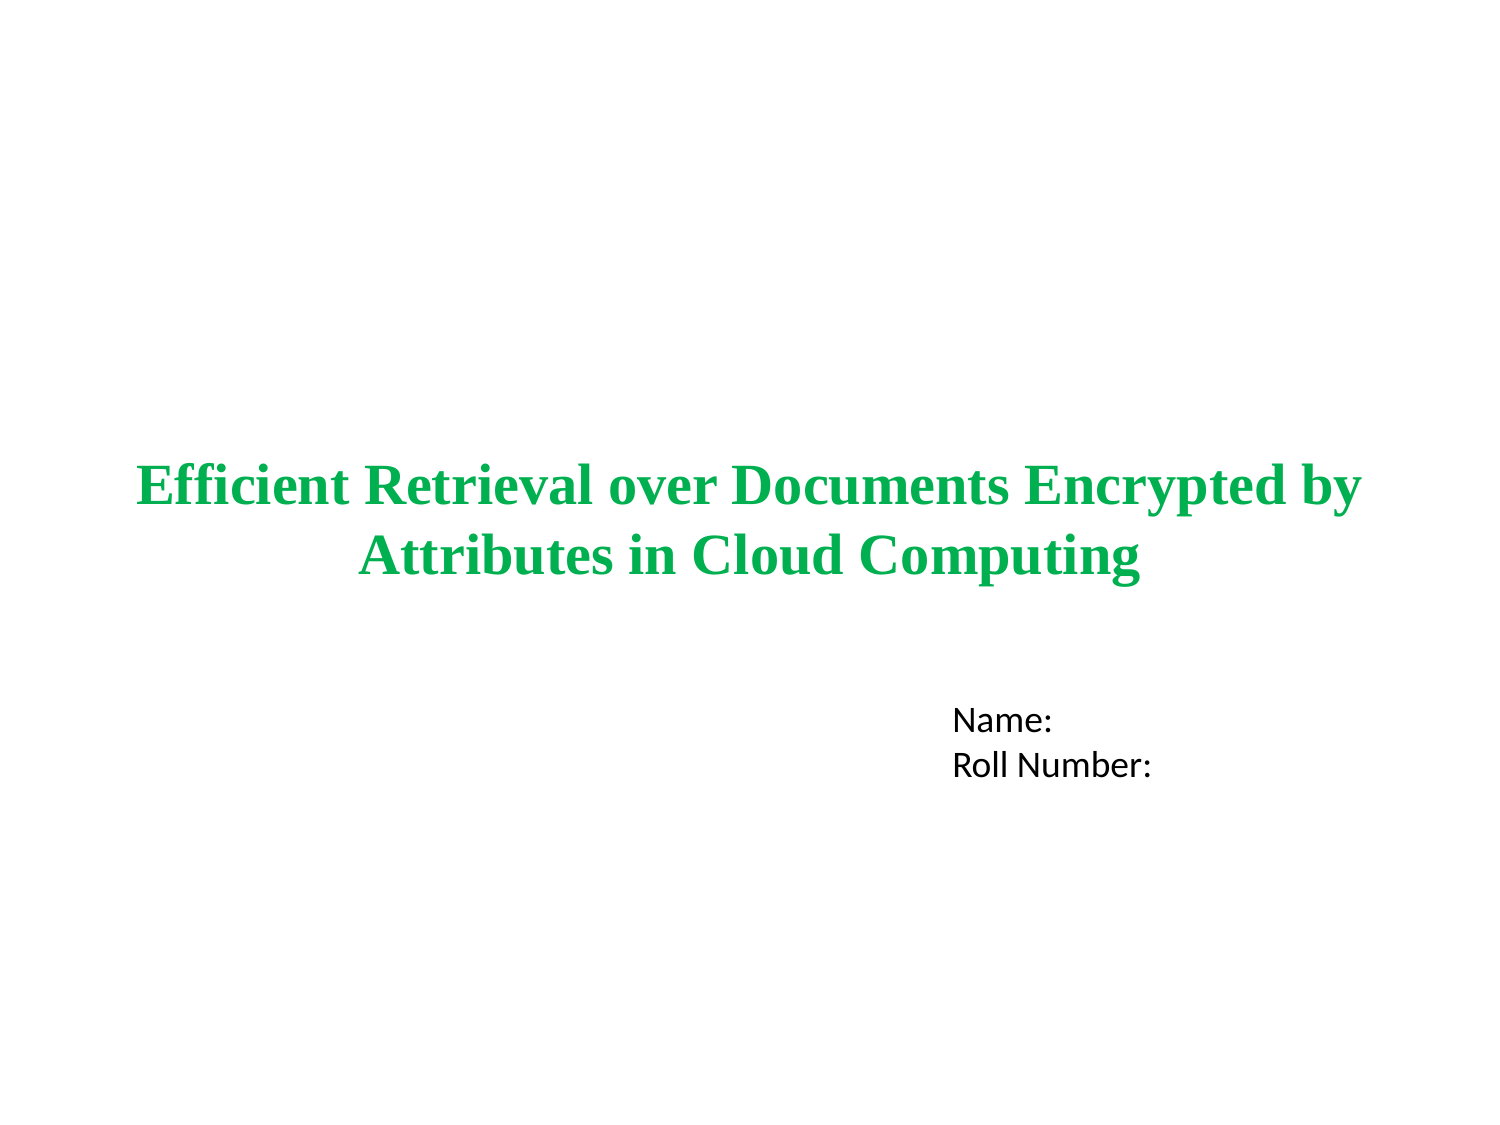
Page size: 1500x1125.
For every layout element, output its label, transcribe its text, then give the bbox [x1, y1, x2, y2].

text_box Name: Roll Number: [937, 687, 1425, 793]
title Efficient Retrieval over Documents Encrypted by Attributes in Cloud Computing [75, 45, 1425, 988]
